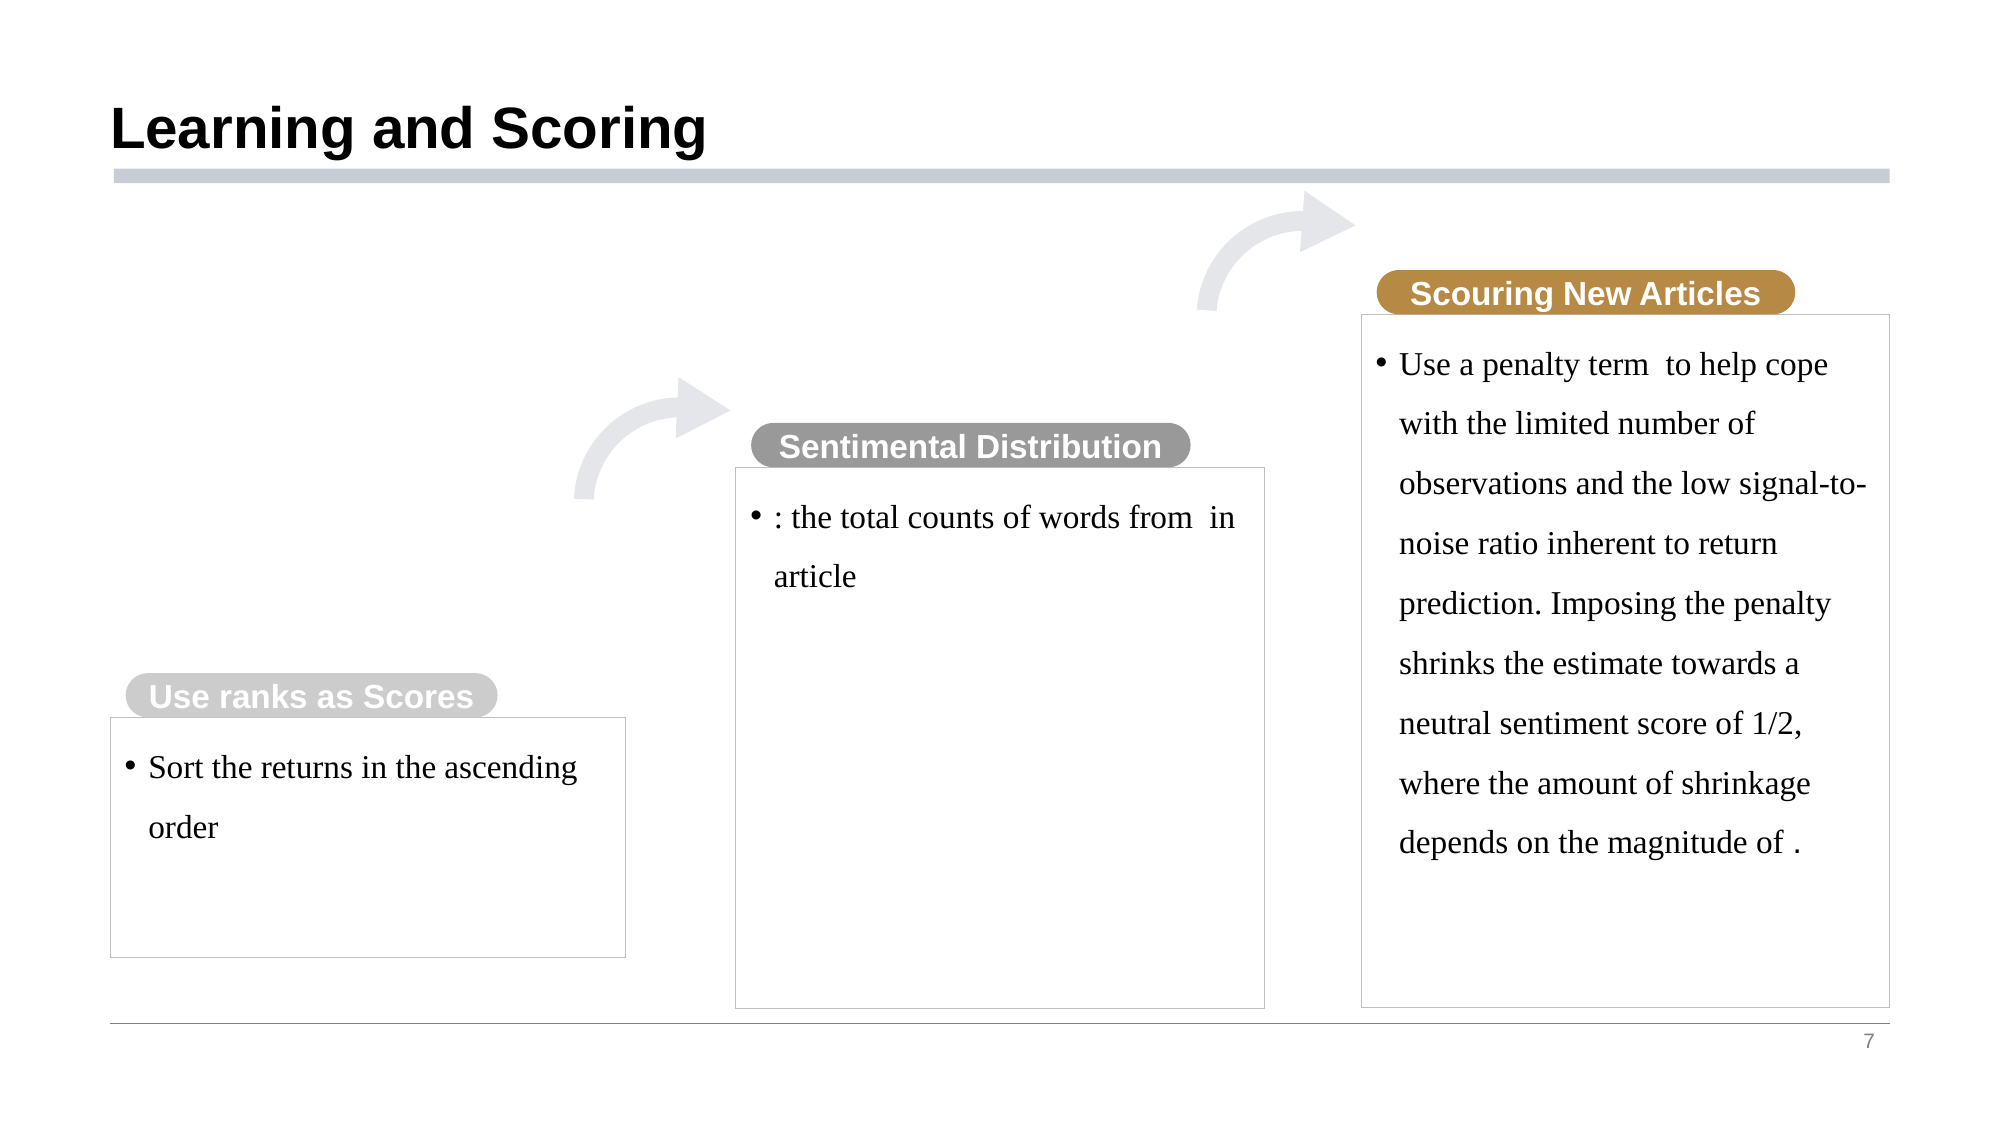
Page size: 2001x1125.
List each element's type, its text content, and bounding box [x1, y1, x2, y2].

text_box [109, 185, 1890, 1008]
slide_number 7 [1412, 1023, 1890, 1058]
title Learning and Scoring [109, 0, 1890, 169]
